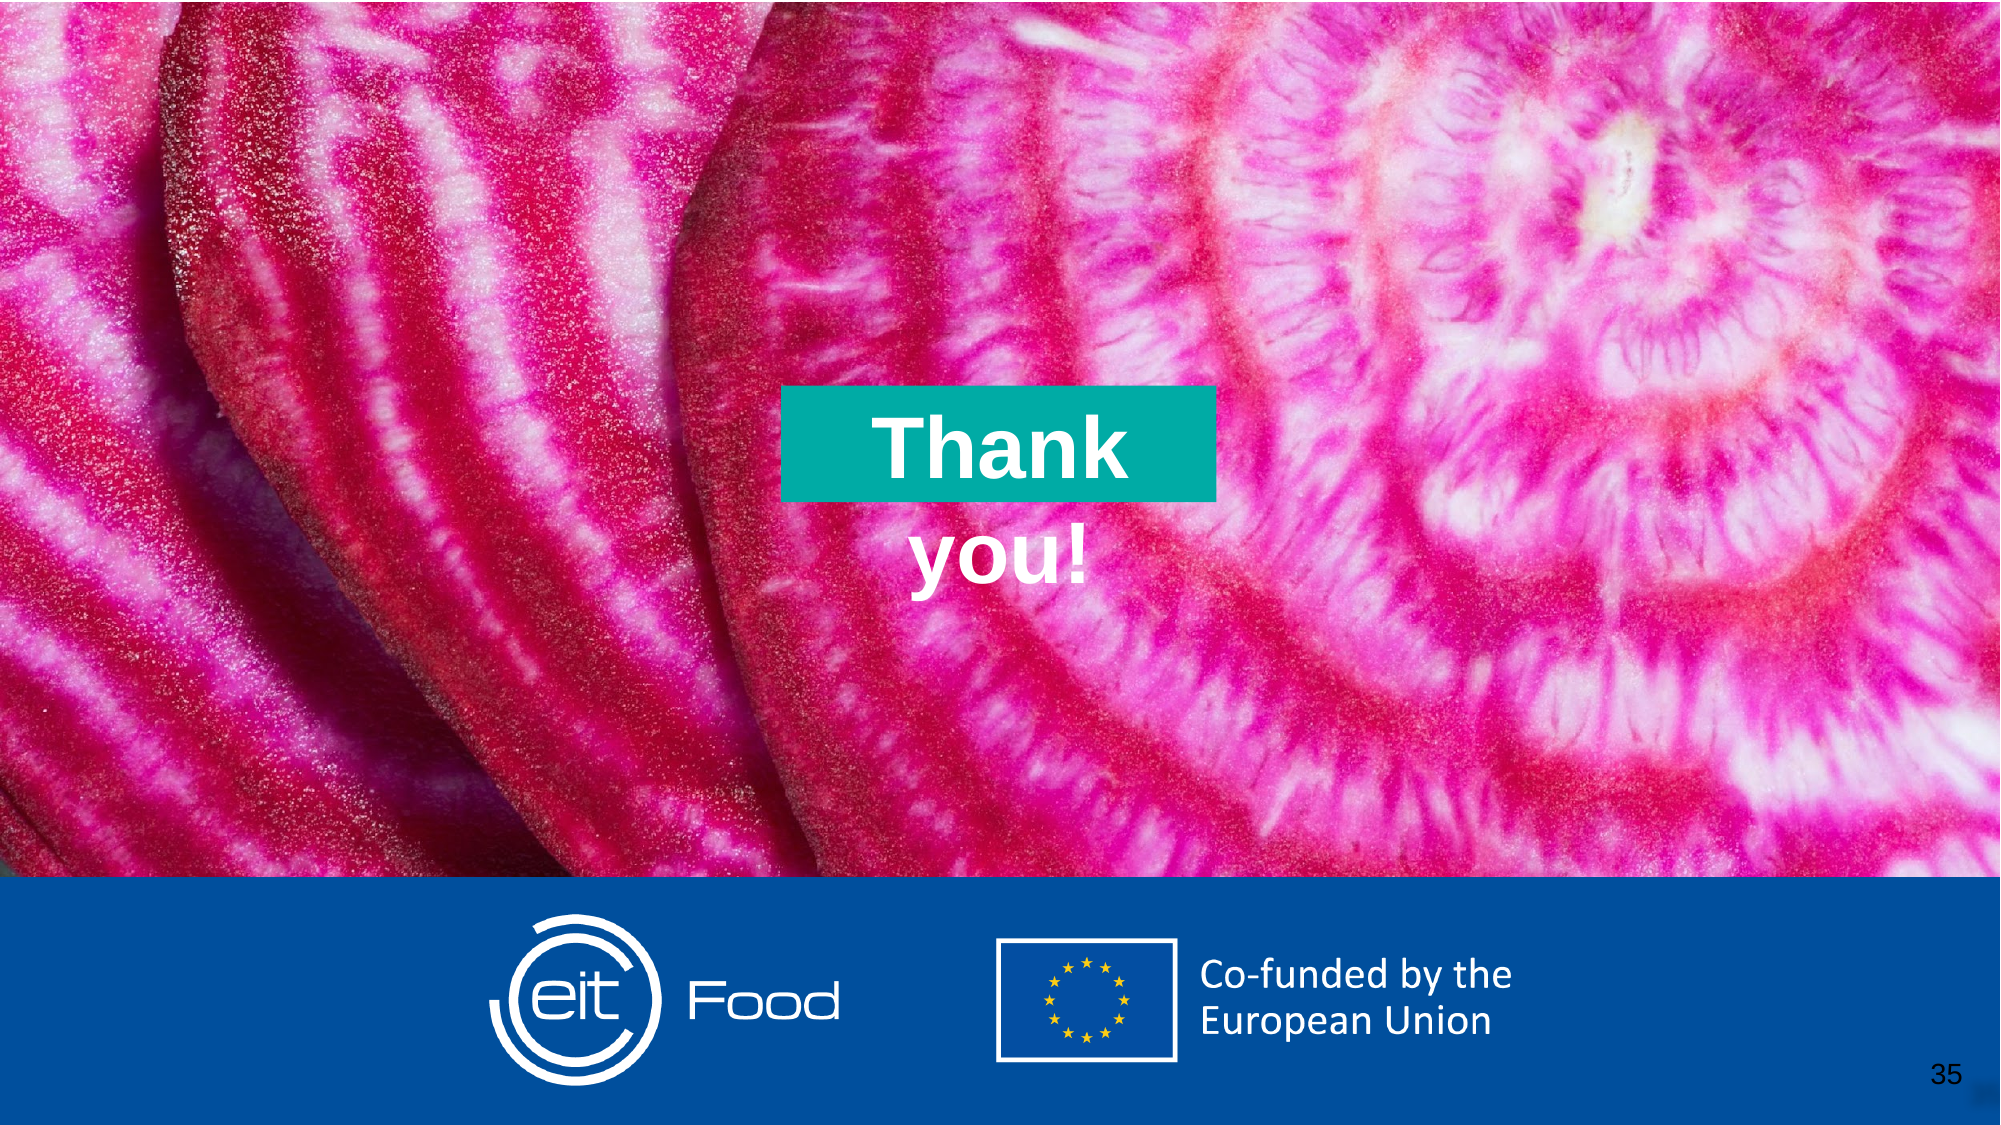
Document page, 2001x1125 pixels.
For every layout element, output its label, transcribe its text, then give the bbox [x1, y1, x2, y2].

text_box Thank you! [761, 383, 1239, 609]
slide_number ‹#› [1527, 1042, 1978, 1103]
picture [0, 2, 2000, 877]
picture [489, 914, 1511, 1086]
